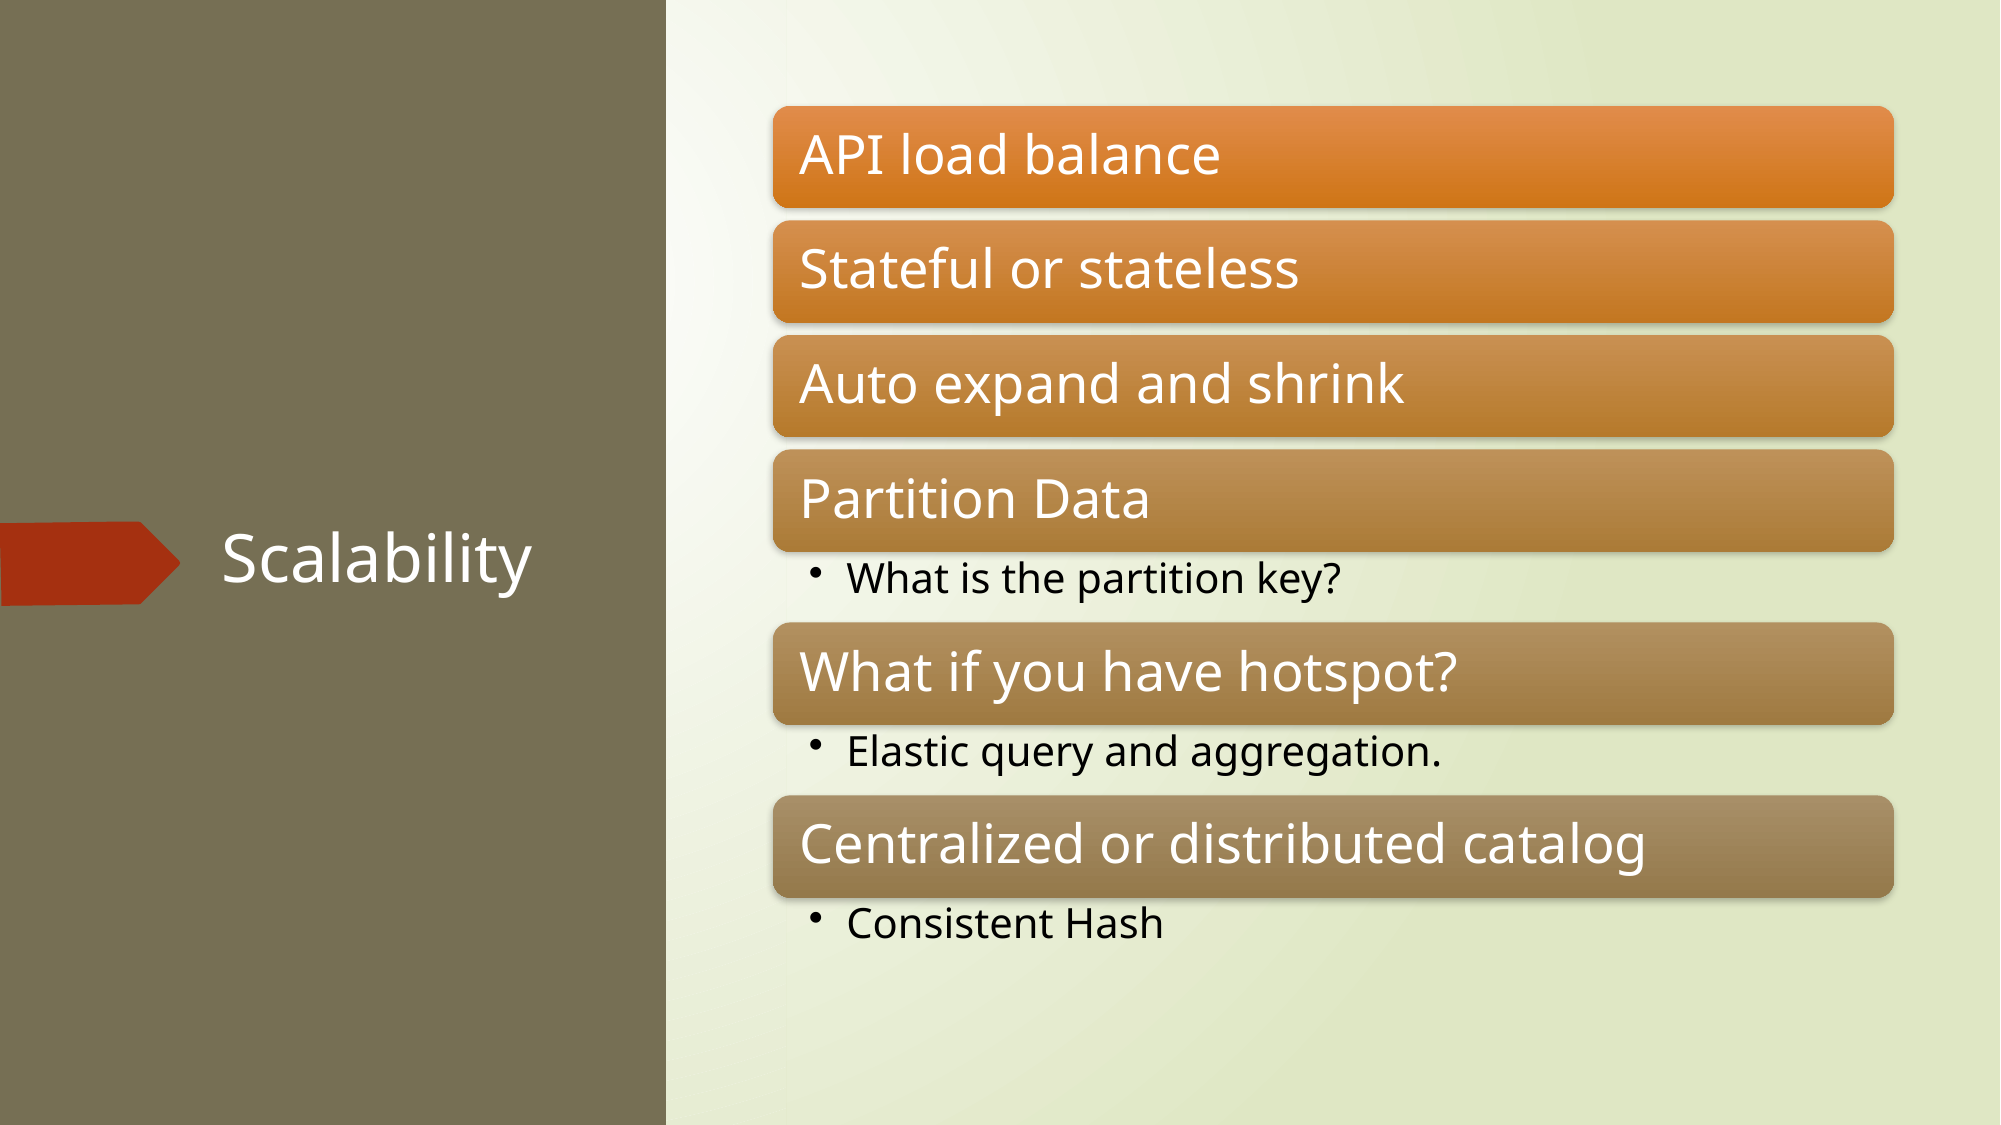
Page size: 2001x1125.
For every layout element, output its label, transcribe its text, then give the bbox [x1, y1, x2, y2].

text_box [0, 0, 667, 1125]
text_box [0, 521, 181, 606]
text_box [785, 0, 2000, 1125]
title Scalability [206, 508, 610, 1006]
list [772, 104, 1895, 970]
